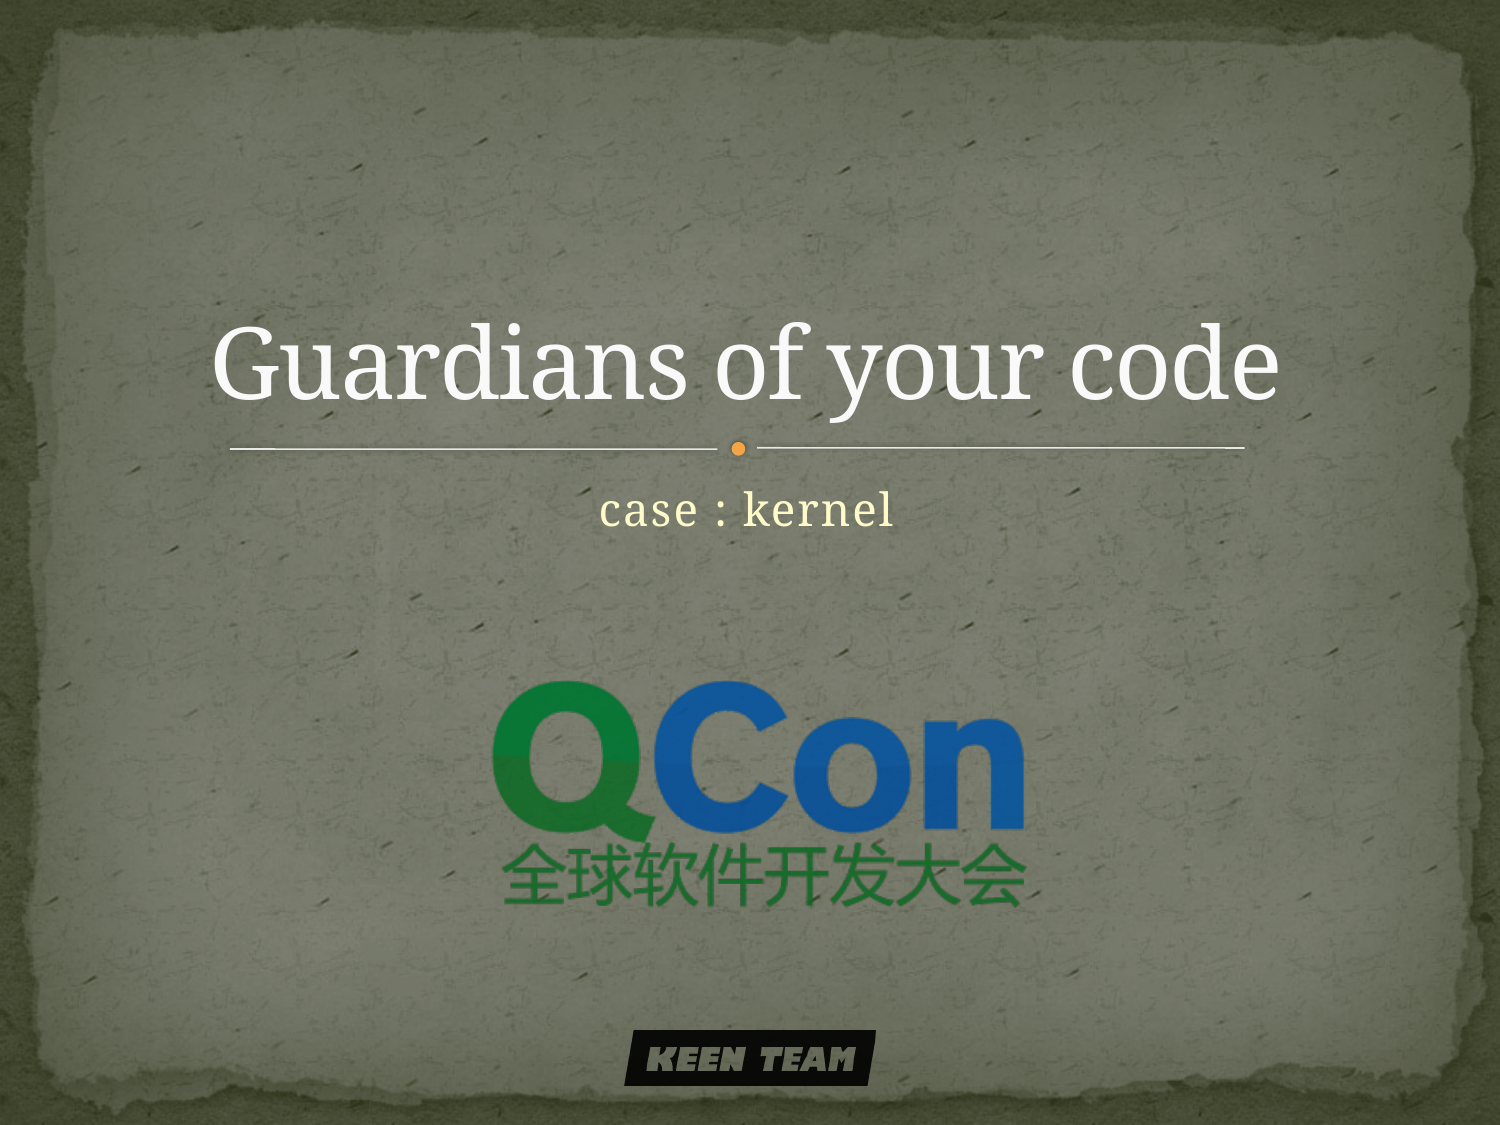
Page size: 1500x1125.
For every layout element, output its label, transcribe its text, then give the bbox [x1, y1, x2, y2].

picture [478, 680, 1038, 909]
subtitle case : kernel [64, 473, 1428, 662]
picture [624, 1030, 876, 1086]
title Guardians of your code [64, 101, 1428, 427]
